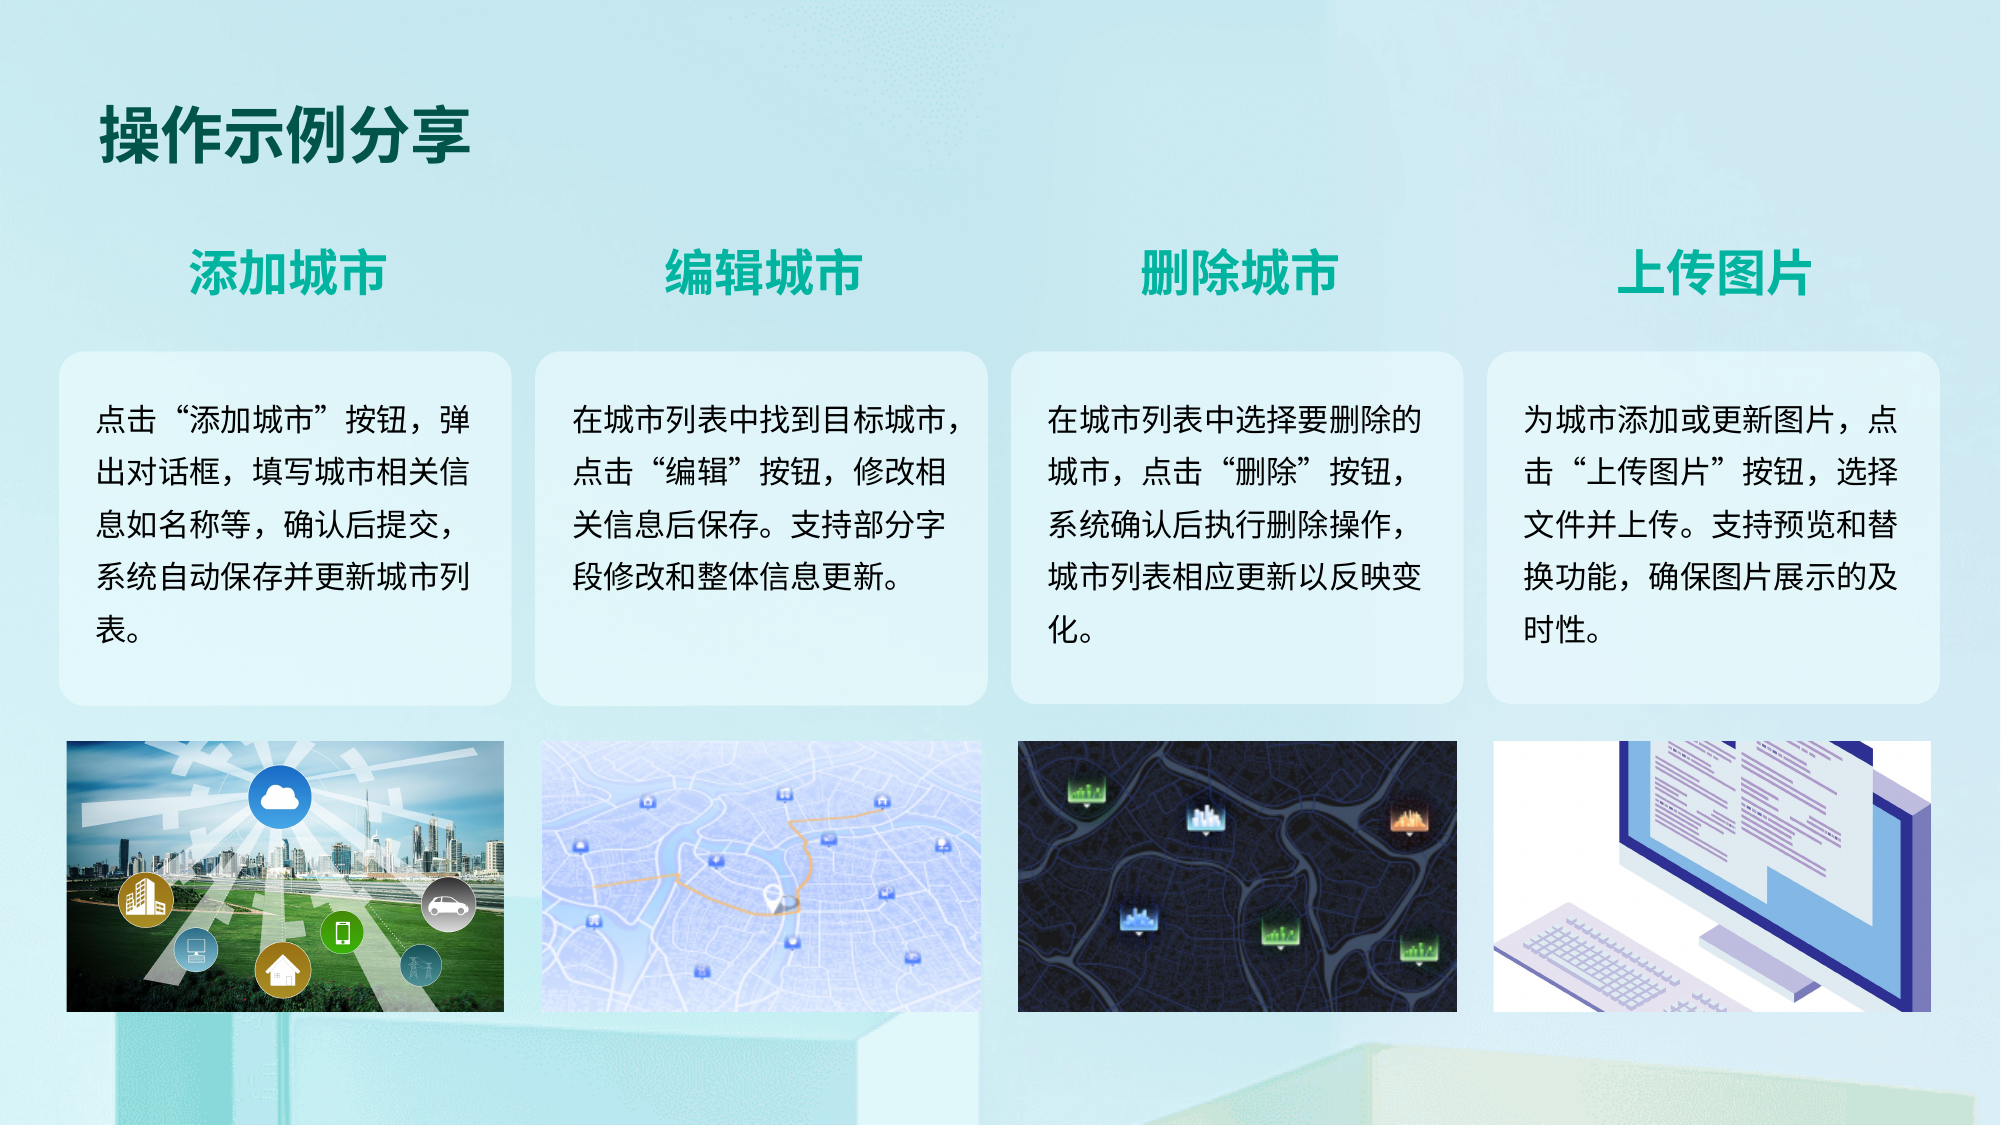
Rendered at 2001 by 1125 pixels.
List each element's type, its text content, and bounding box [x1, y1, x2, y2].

text_box 删除城市 [1014, 234, 1467, 317]
text_box 点击“添加城市”按钮，弹出对话框，填写城市相关信息如名称等，确认后提交，系统自动保存并更新城市列表。 [84, 379, 486, 669]
text_box [58, 351, 512, 706]
text_box 为城市添加或更新图片，点击“上传图片”按钮，选择文件并上传。支持预览和替换功能，确保图片展示的及时性。 [1513, 379, 1914, 669]
text_box [1487, 351, 1940, 705]
text_box 在城市列表中找到目标城市，点击“编辑”按钮，修改相关信息后保存。支持部分字段修改和整体信息更新。 [561, 379, 962, 669]
text_box [535, 351, 988, 706]
text_box 添加城市 [62, 234, 515, 317]
picture [0, 0, 2001, 1125]
text_box [1010, 351, 1464, 705]
text_box 上传图片 [1490, 234, 1943, 317]
text_box 操作示例分享 [78, 43, 1922, 194]
text_box 在城市列表中选择要删除的城市，点击“删除”按钮，系统确认后执行删除操作，城市列表相应更新以反映变化。 [1037, 379, 1438, 669]
text_box 编辑城市 [538, 234, 991, 317]
